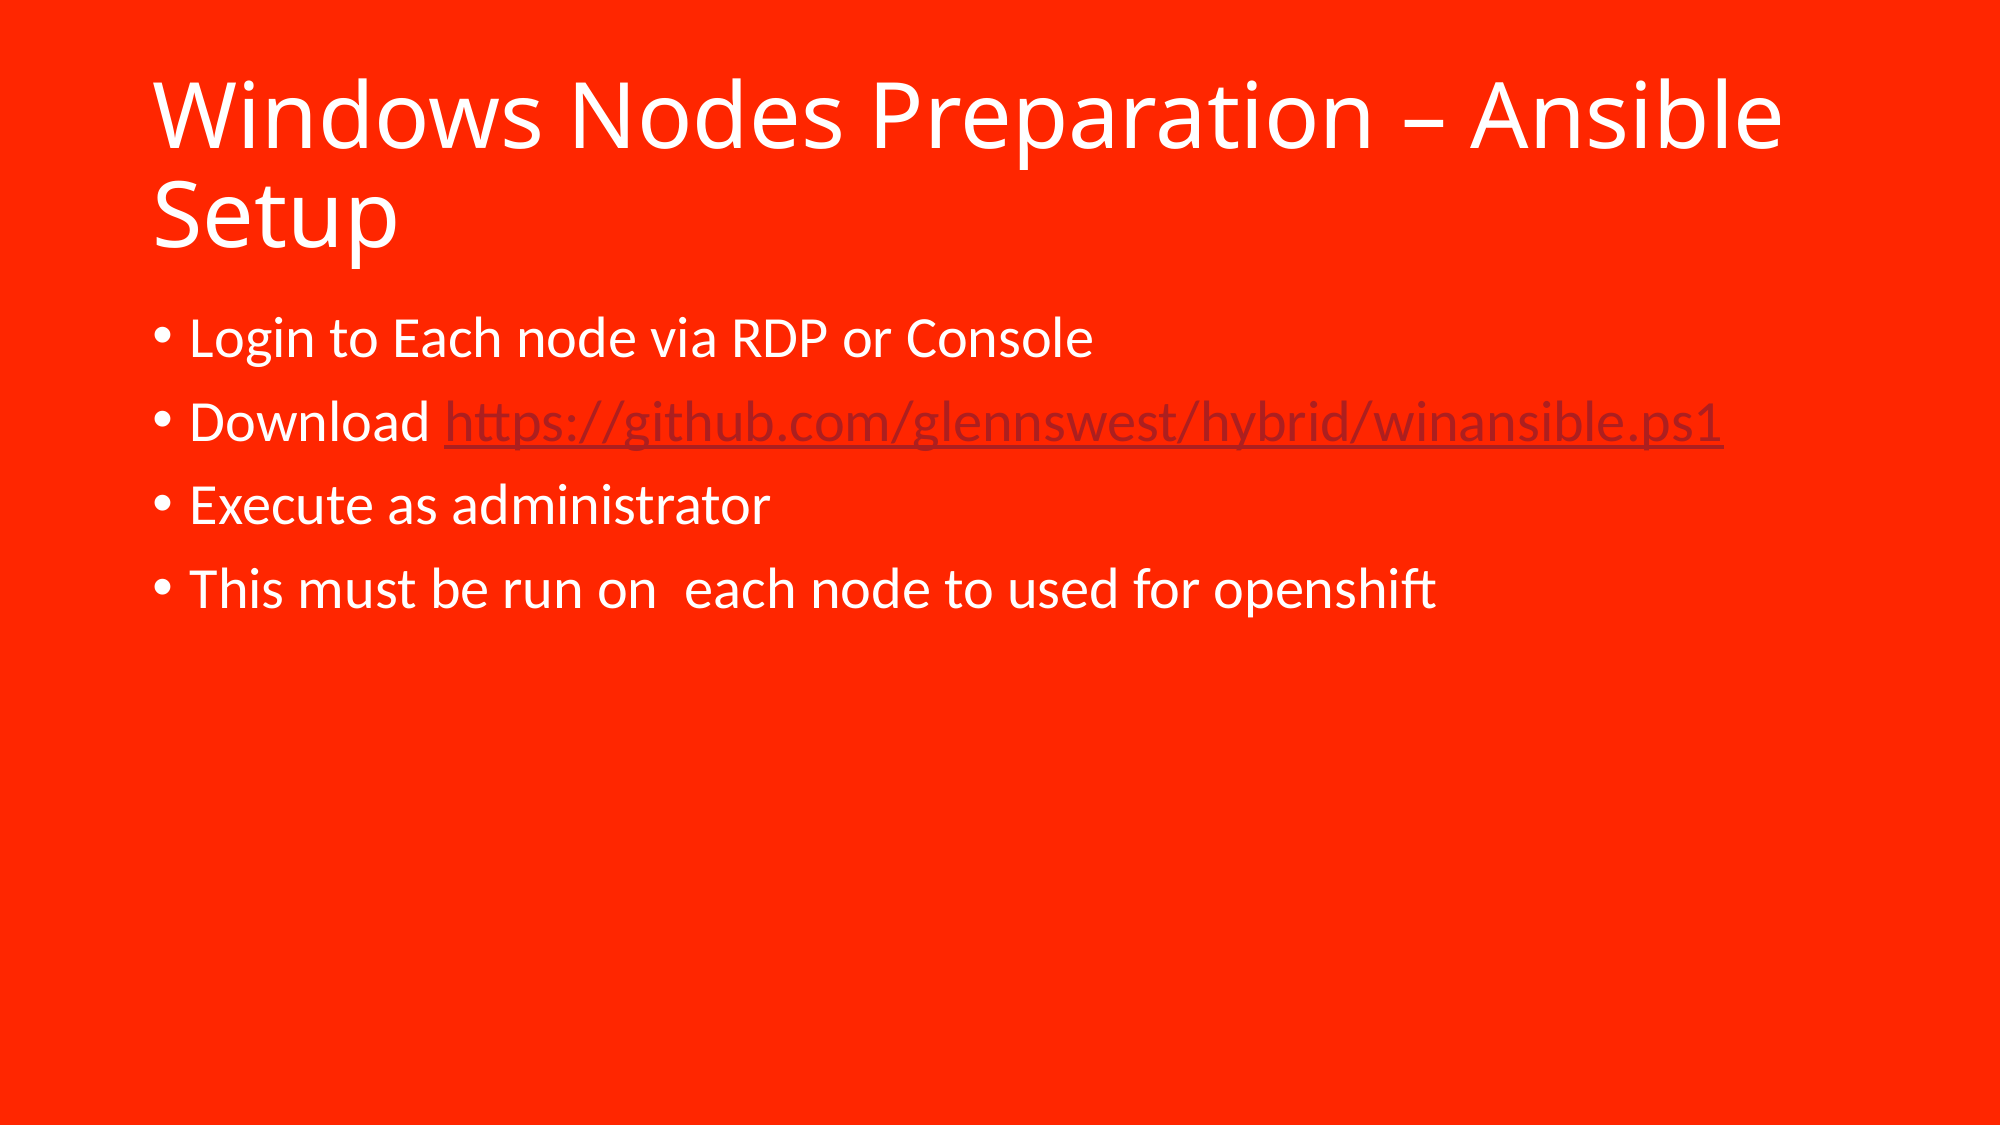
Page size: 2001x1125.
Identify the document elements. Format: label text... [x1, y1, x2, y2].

title Windows Nodes Preparation – Ansible Setup [137, 59, 1863, 278]
list Login to Each node via RDP or Console Download https://github.com/glennswest/hybrid/winansible.ps1 Execute as administrator This must be run on each node to used for openshift [137, 299, 1863, 1014]
